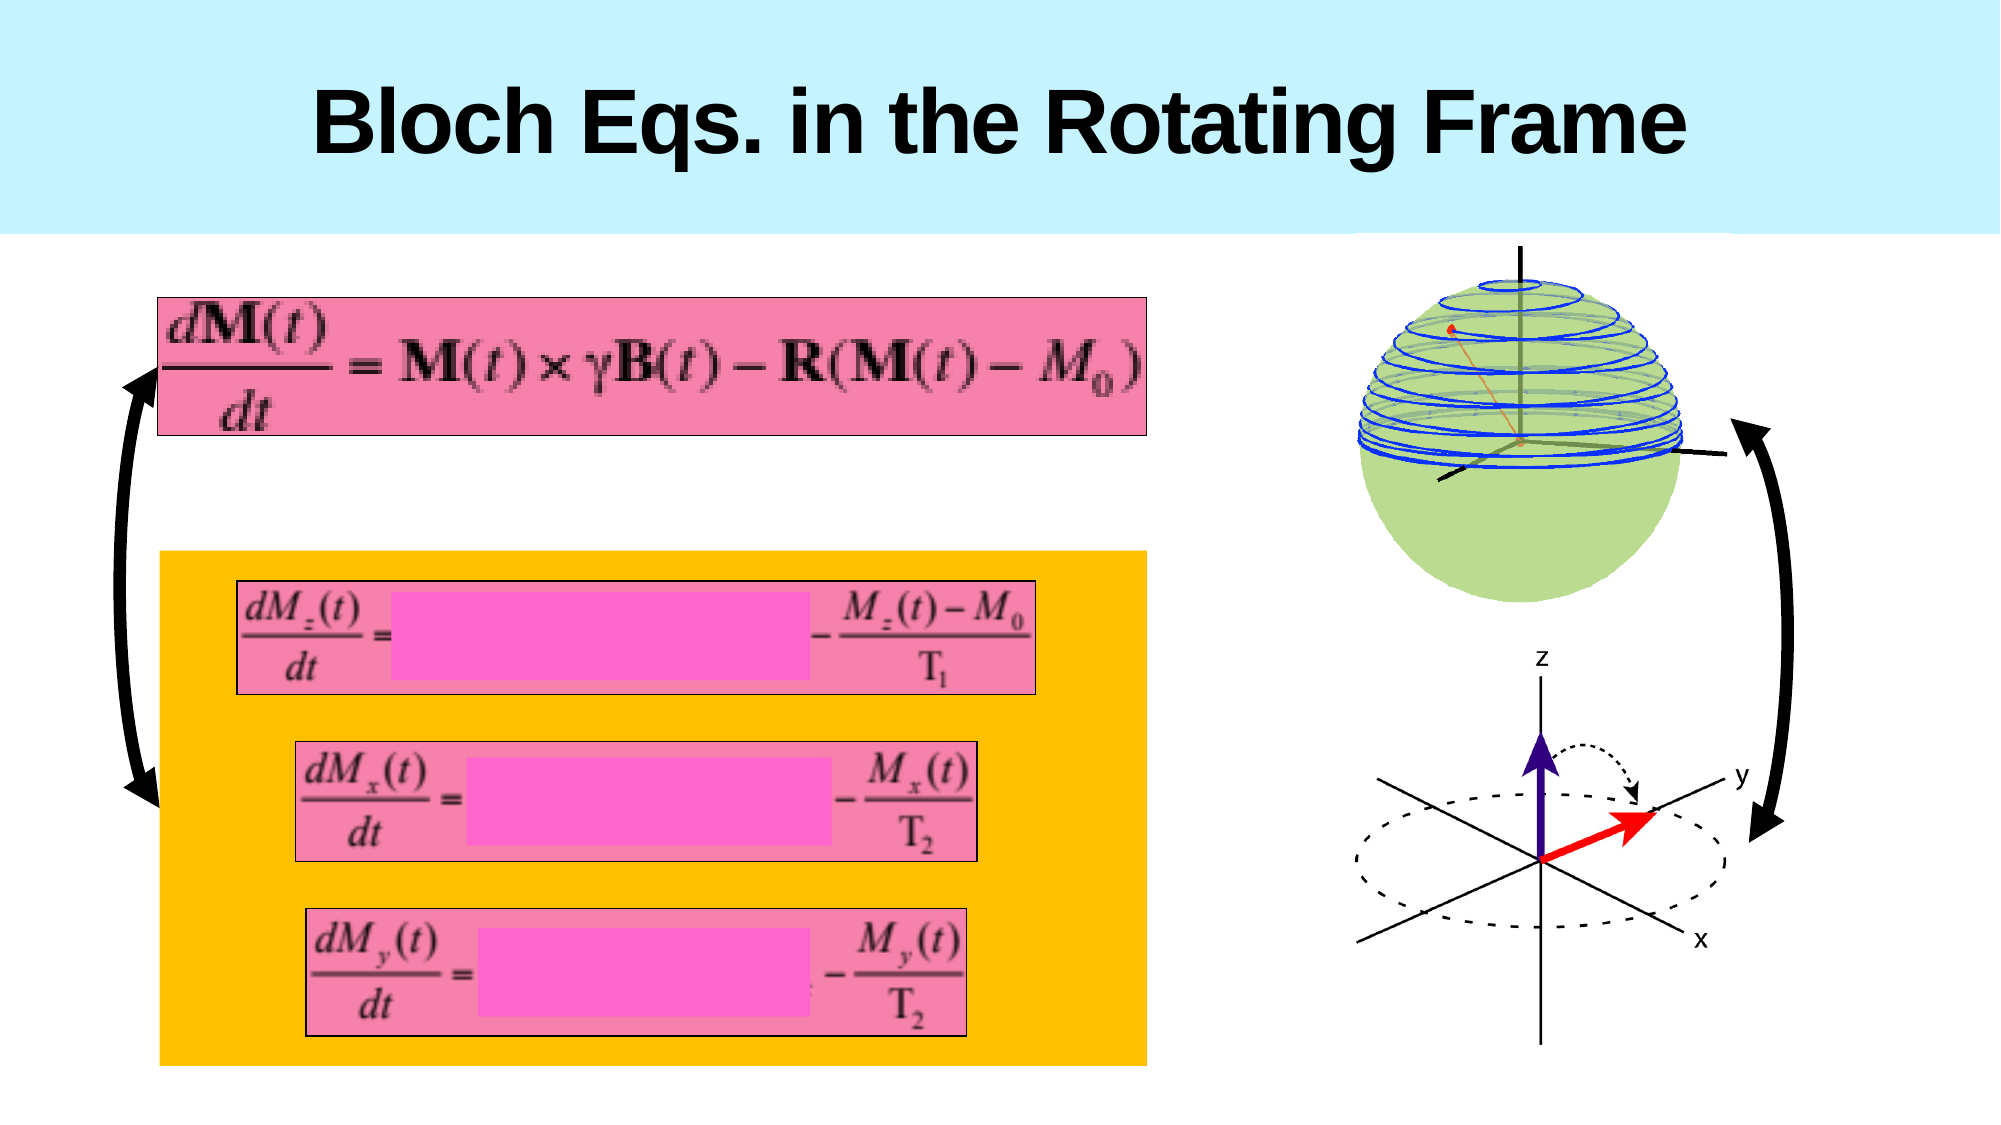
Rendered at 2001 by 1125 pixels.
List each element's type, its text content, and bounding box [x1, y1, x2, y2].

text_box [295, 741, 977, 862]
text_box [157, 365, 161, 809]
title Bloch Eqs. in the Rotating Frame [0, 0, 2000, 234]
table_cell [159, 550, 164, 813]
table_header [1352, 230, 1734, 234]
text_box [306, 908, 967, 1036]
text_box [157, 297, 1147, 436]
picture [1355, 640, 1750, 1046]
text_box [1729, 417, 1750, 844]
table_cell [234, 578, 1040, 699]
picture [1355, 233, 1731, 604]
table_cell [157, 362, 164, 436]
text_box [159, 550, 1148, 1066]
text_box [237, 581, 1036, 695]
